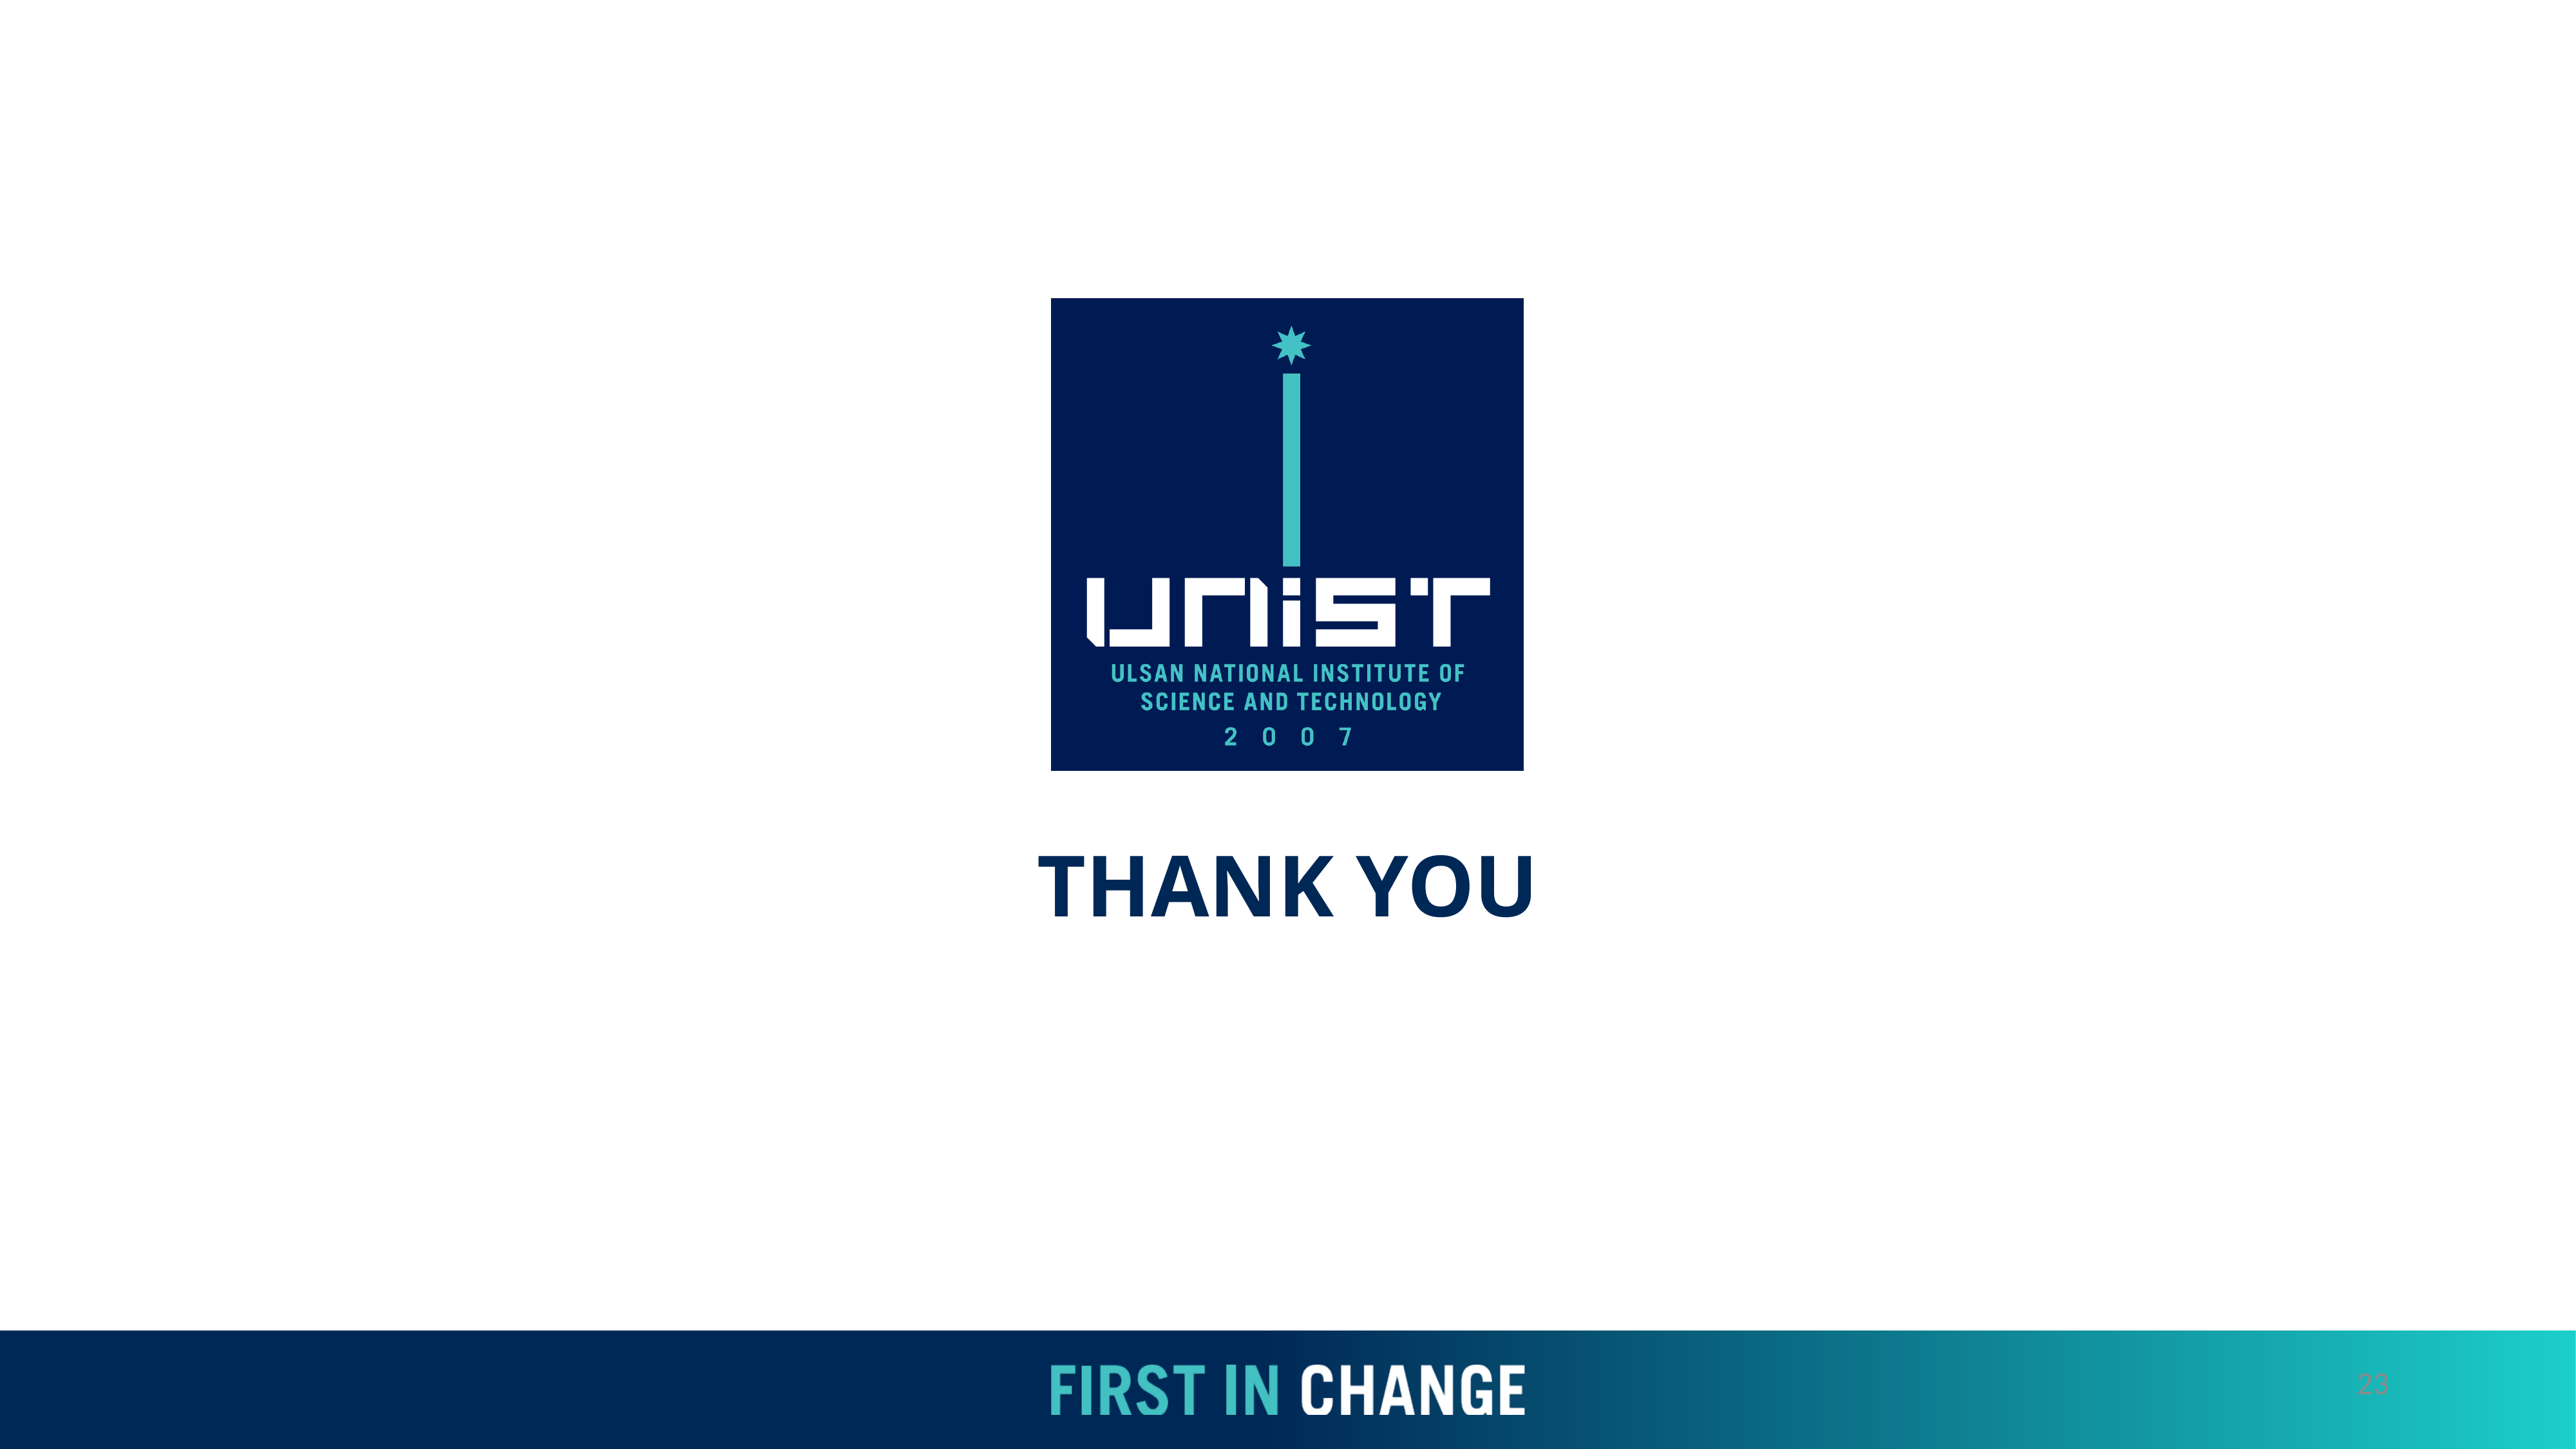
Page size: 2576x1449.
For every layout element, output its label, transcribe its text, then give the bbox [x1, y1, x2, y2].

slide_number 23 [1819, 1343, 2399, 1421]
picture [1051, 298, 1524, 771]
text_box [0, 1330, 2576, 1449]
picture [1051, 1365, 1524, 1415]
text_box THANK YOU [1027, 828, 1548, 939]
